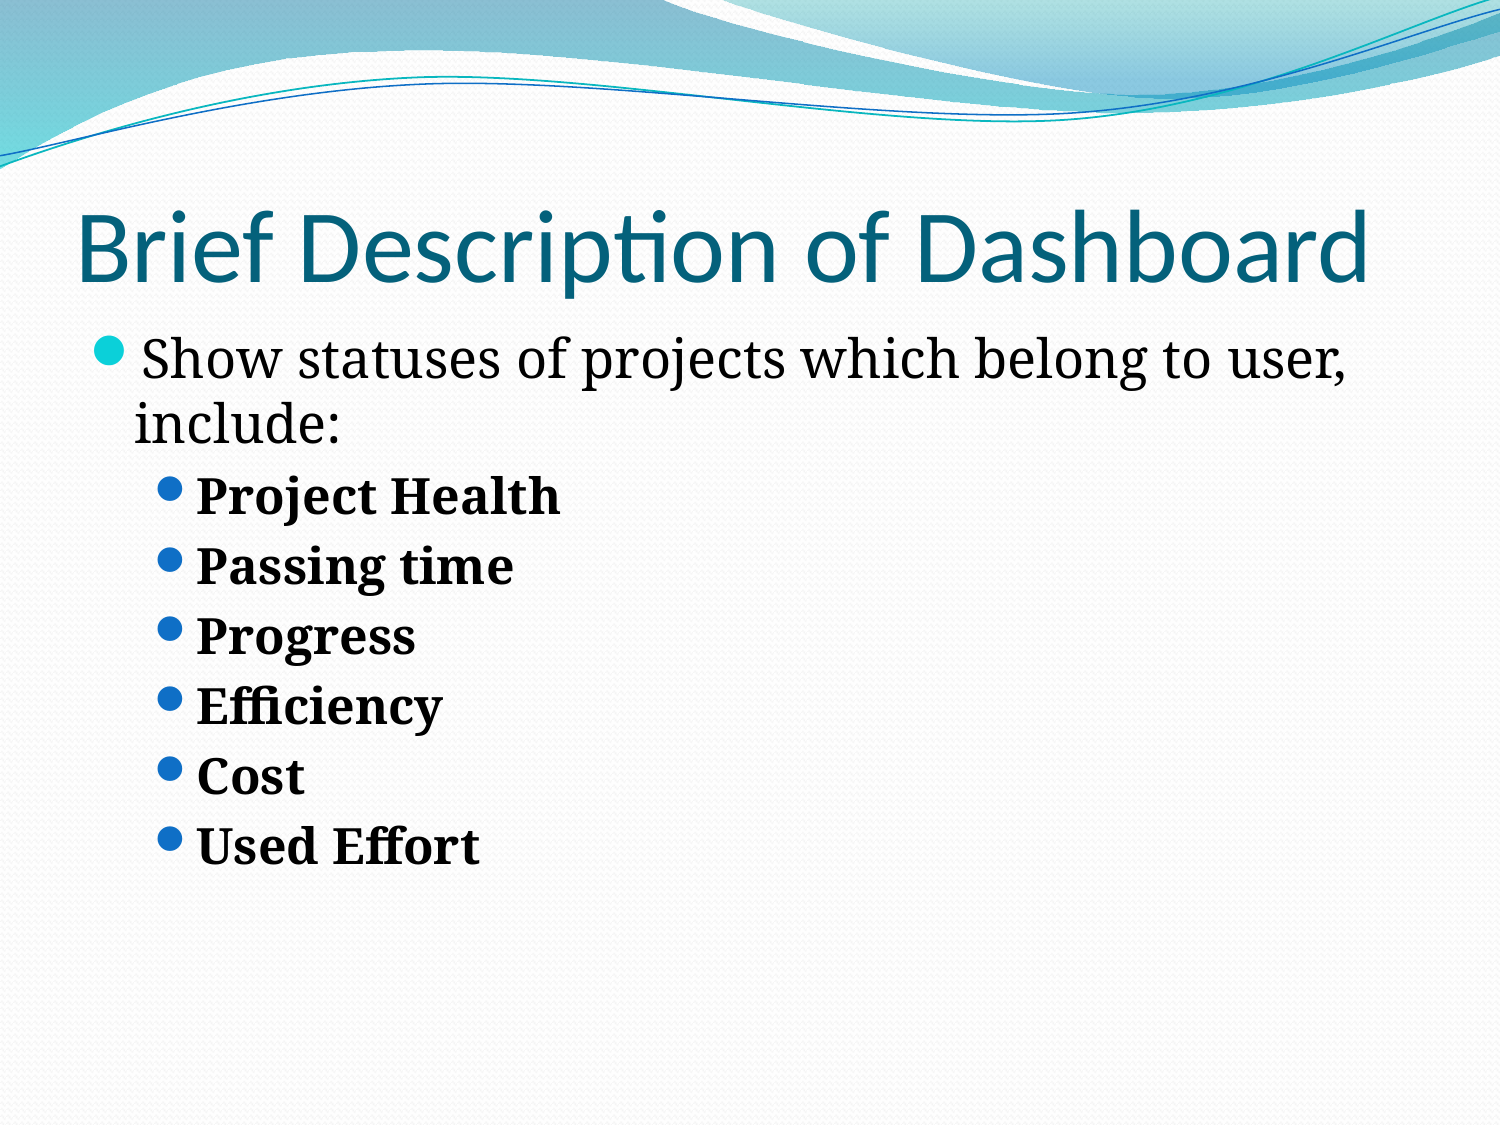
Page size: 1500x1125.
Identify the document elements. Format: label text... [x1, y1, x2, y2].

list Show statuses of projects which belong to user, include: Project Health Passing time Progress Efficiency Cost Used Effort [75, 317, 1425, 1038]
title Brief Description of Dashboard [75, 115, 1425, 303]
